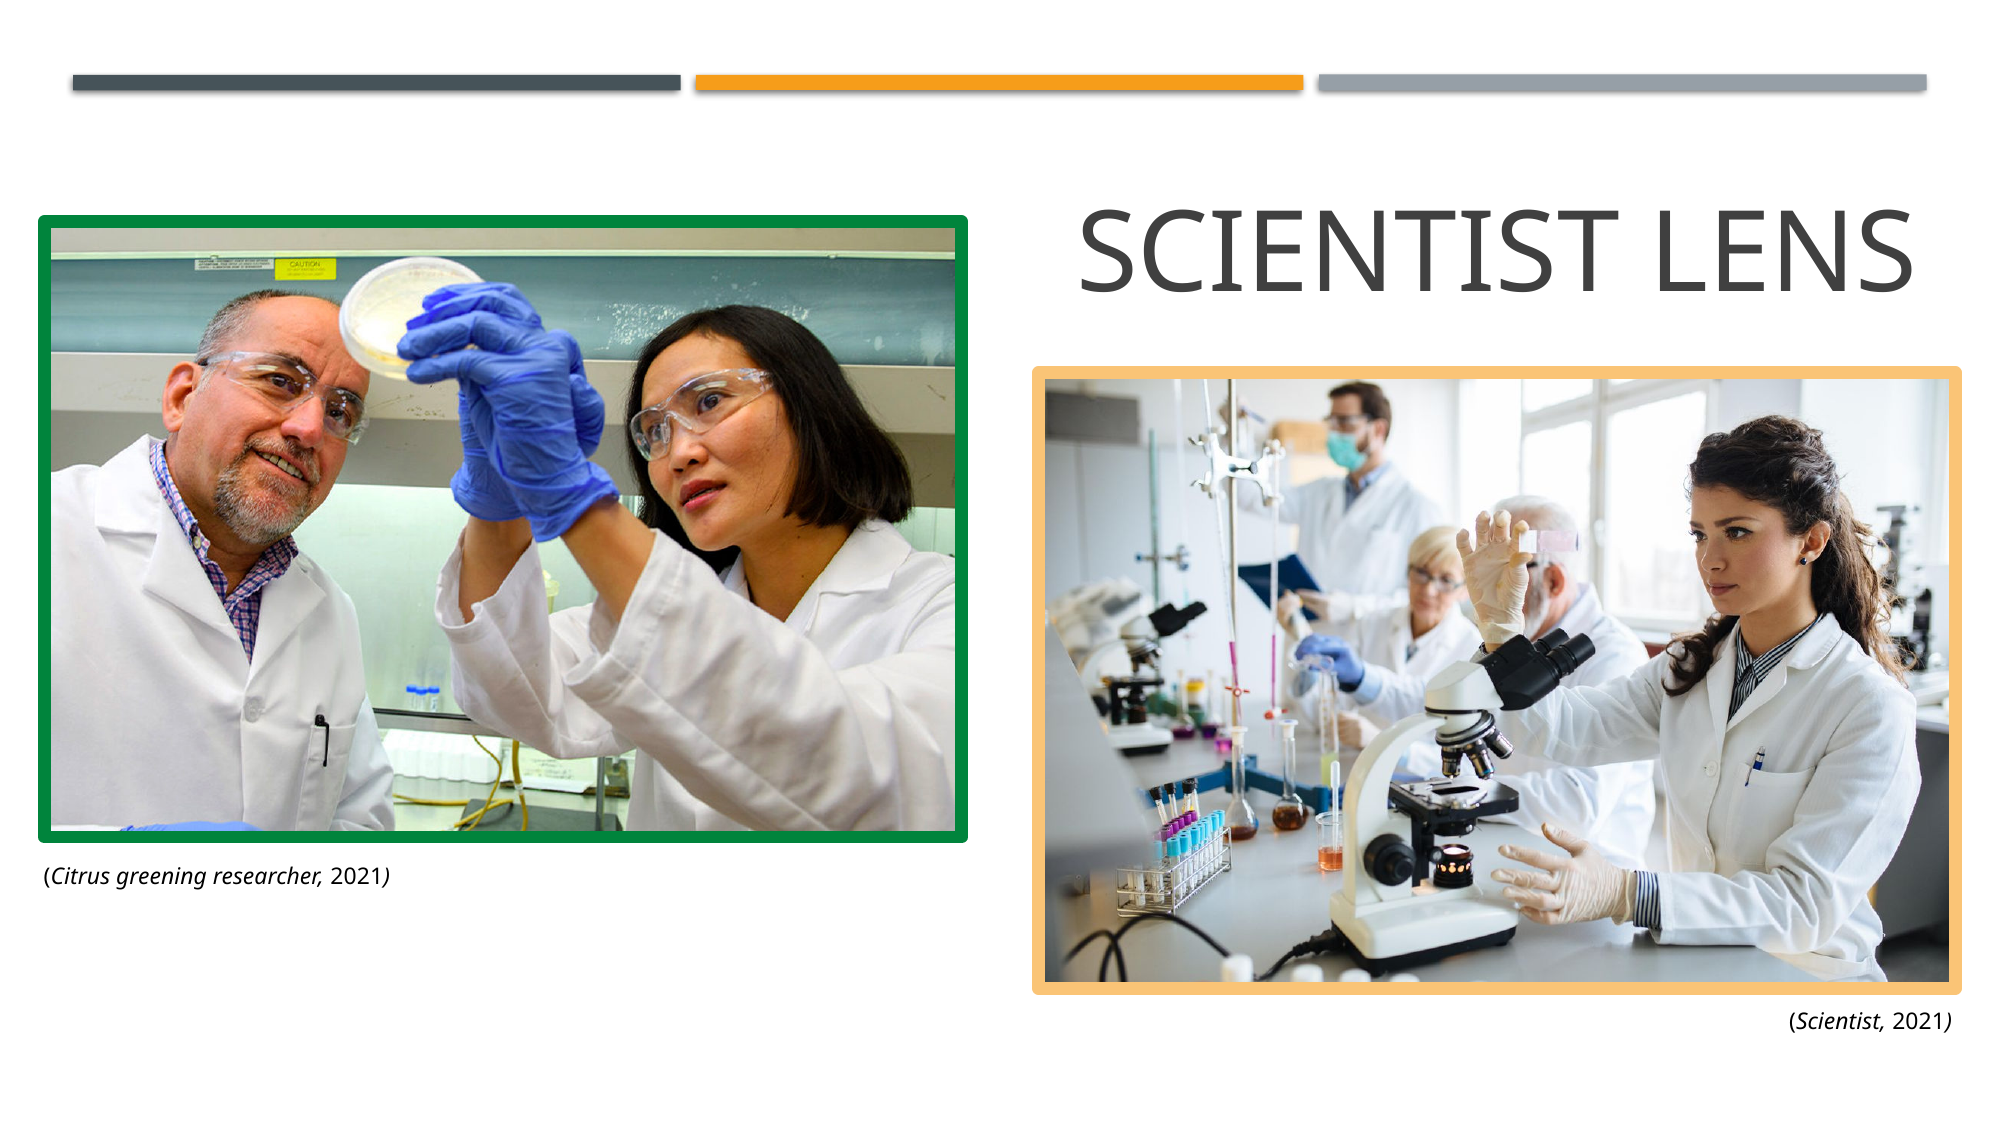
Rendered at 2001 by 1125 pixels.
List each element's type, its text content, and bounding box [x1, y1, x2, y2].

picture [1044, 378, 1950, 983]
text_box (Scientist, 2021) [1581, 999, 1967, 1042]
text_box SCIENTIST LENS [1054, 171, 1940, 321]
text_box (Citrus greening researcher, 2021) [28, 854, 415, 897]
picture [50, 227, 956, 832]
